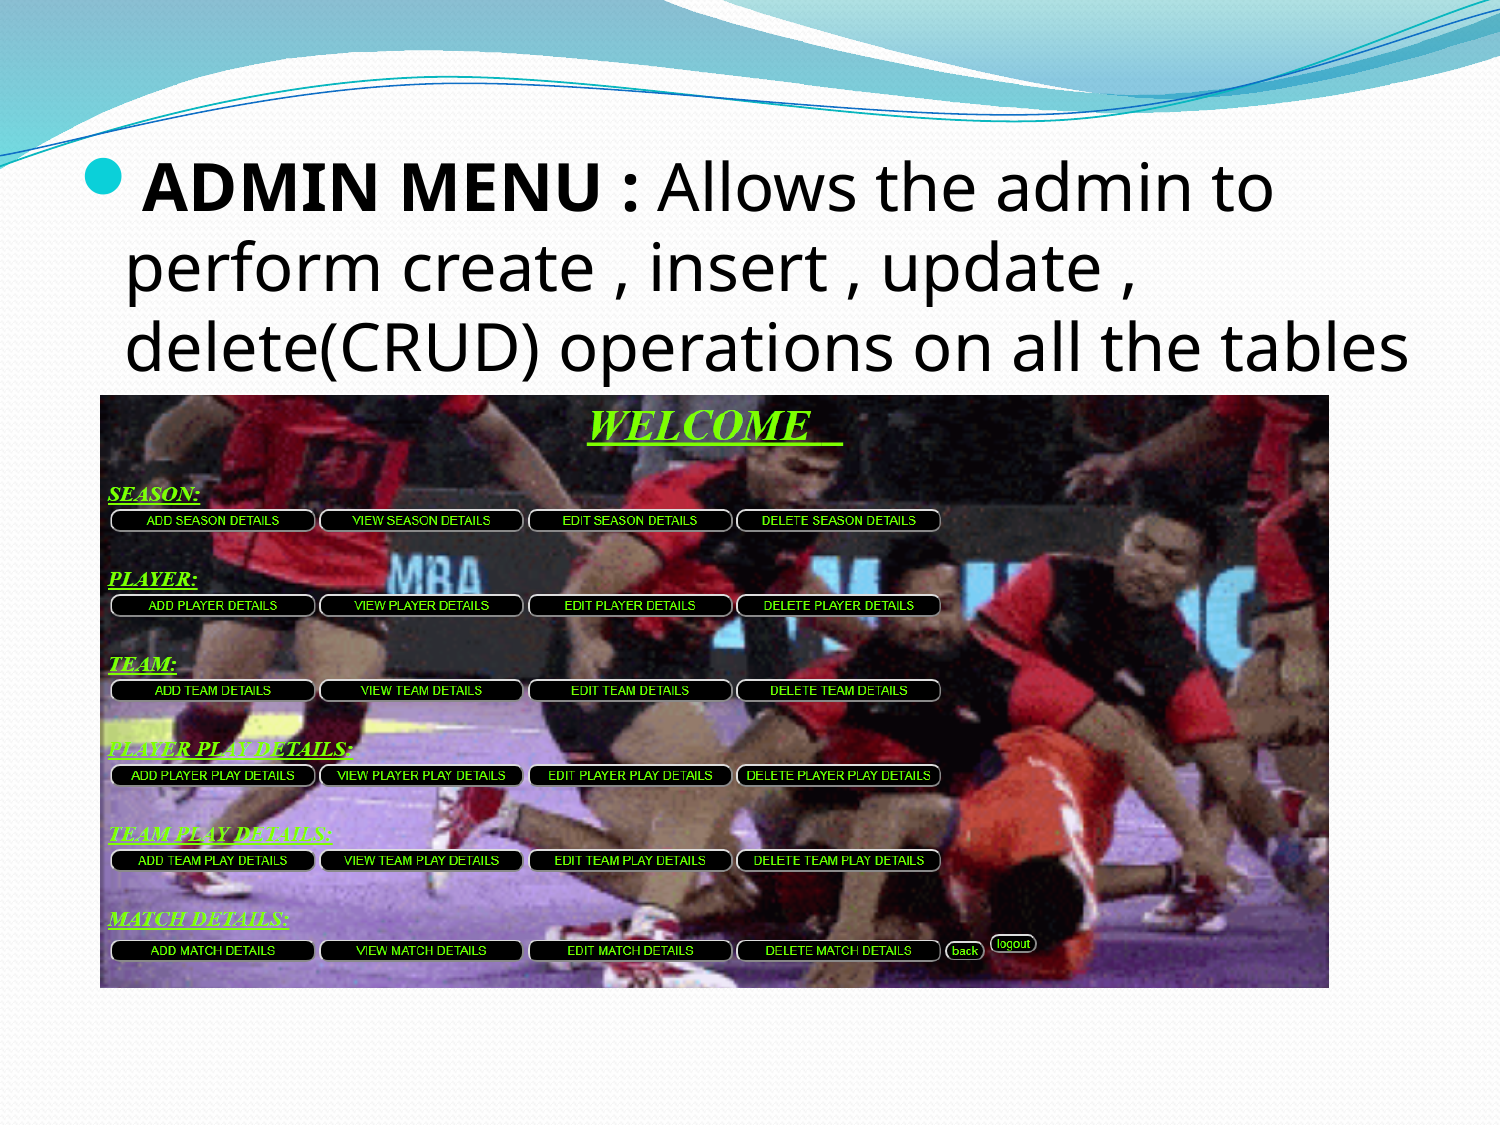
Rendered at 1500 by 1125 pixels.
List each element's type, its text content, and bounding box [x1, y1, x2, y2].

list ADMIN MENU : Allows the admin to perform create , insert , update , delete(CRUD) operations on all the tables of the database [64, 137, 1427, 1035]
picture [100, 395, 1329, 988]
